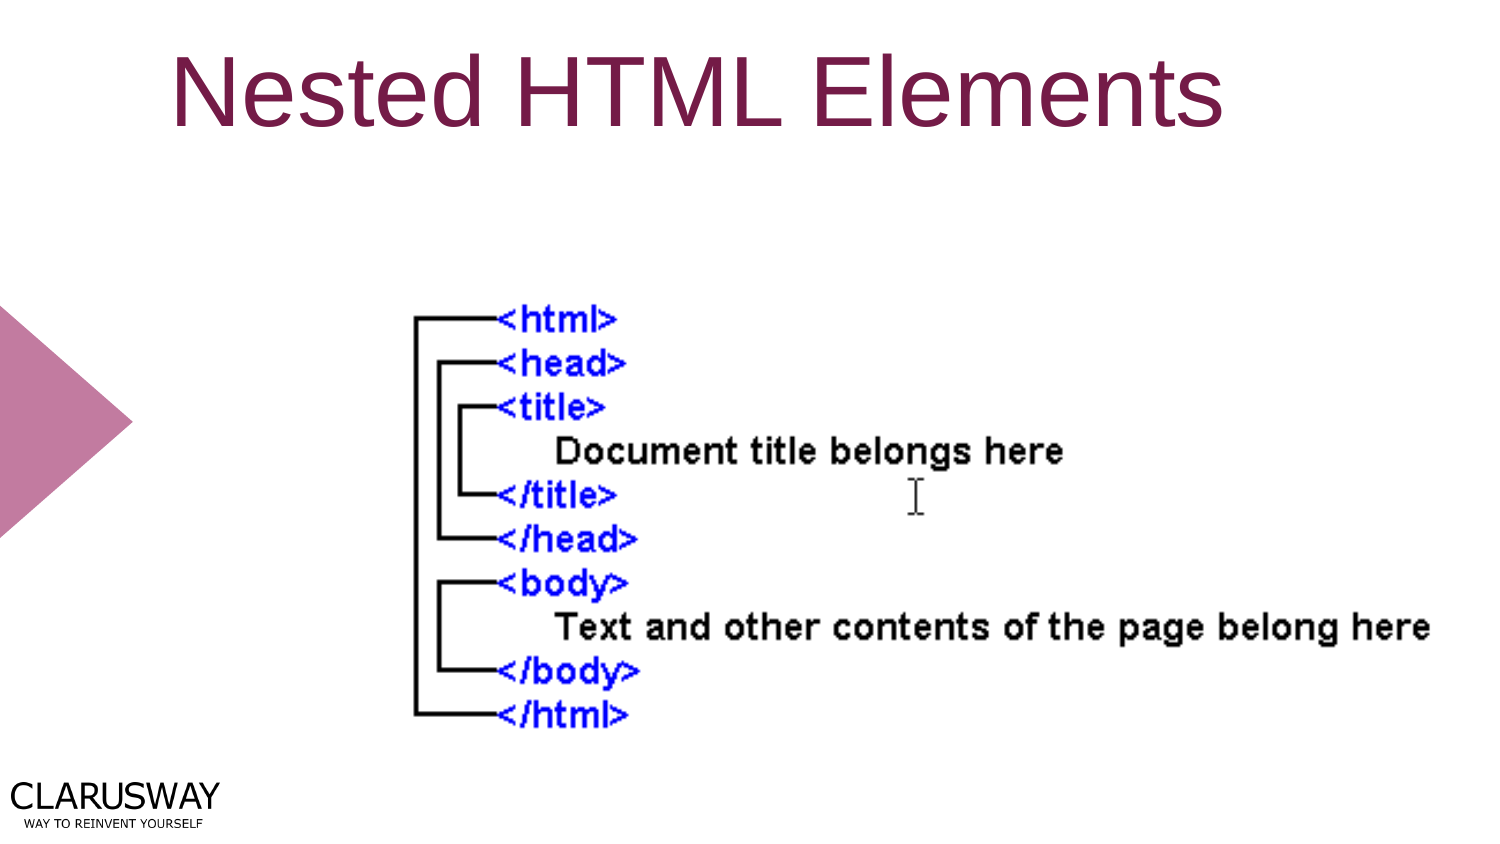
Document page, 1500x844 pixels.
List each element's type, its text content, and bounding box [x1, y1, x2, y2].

picture [395, 245, 1468, 784]
picture [11, 782, 220, 828]
title Nested HTML Elements [169, 38, 1386, 146]
